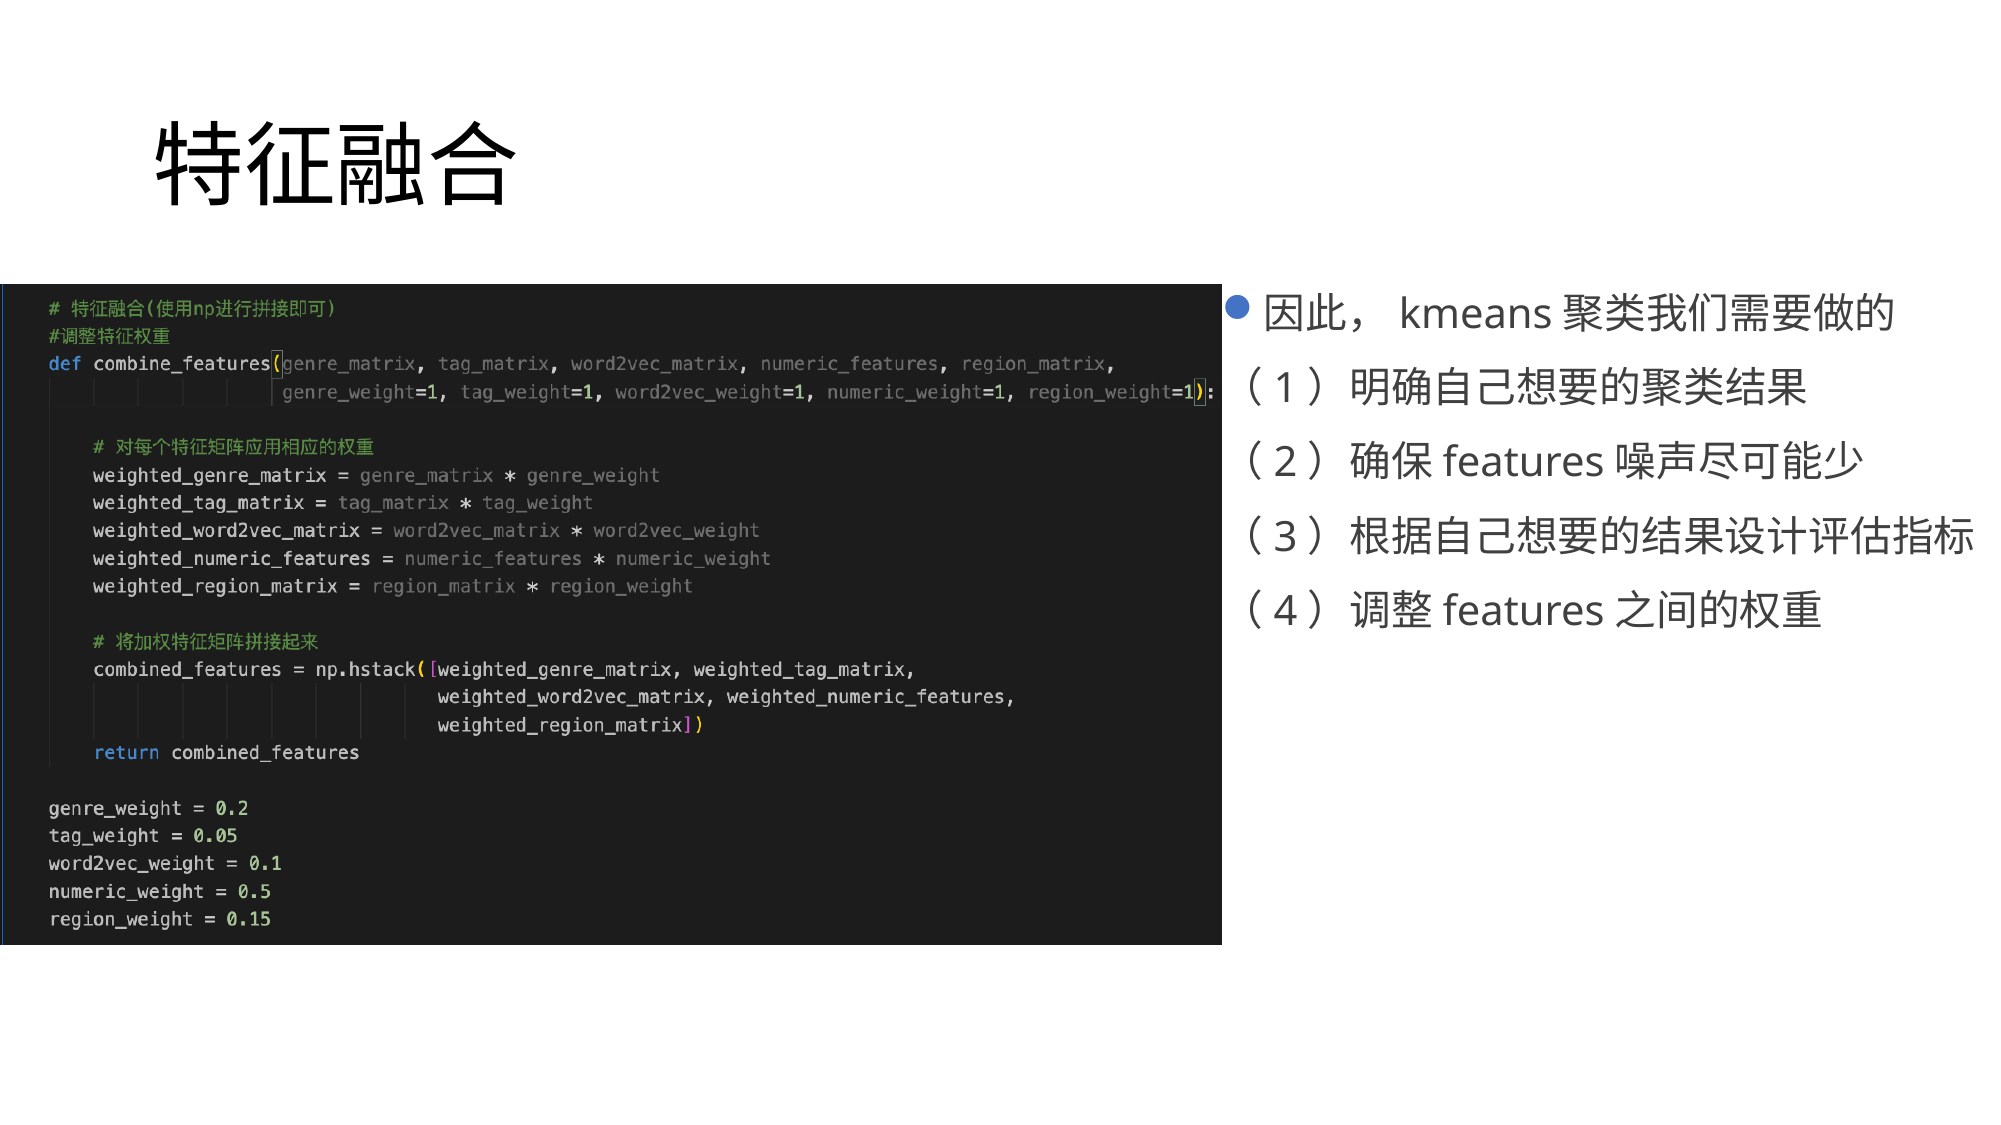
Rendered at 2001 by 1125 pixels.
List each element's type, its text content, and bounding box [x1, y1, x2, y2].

title 特征融合 [137, 59, 1863, 278]
text_box 因此，kmeans聚类我们需要做的 （1）明确自己想要的聚类结果 （2）确保features噪声尽可能少 （3）根据自己想要的结果设计评估指标 （4）调整features之间的权重 [1222, 284, 2000, 945]
picture [0, 284, 1222, 945]
